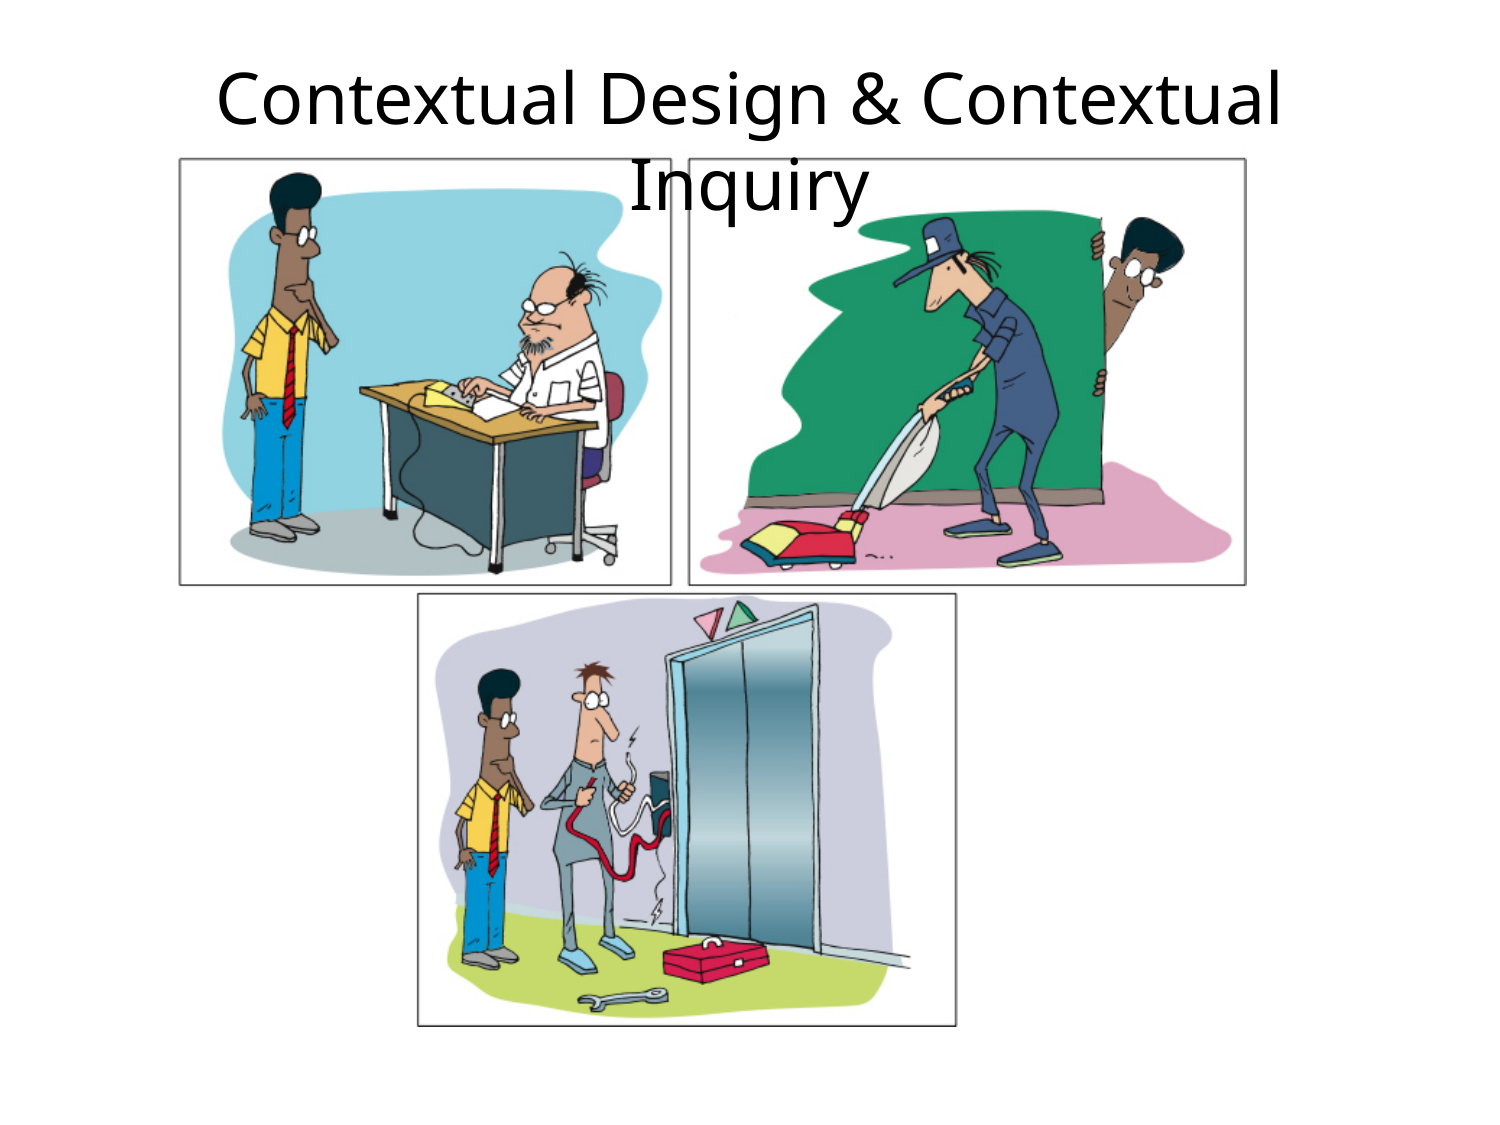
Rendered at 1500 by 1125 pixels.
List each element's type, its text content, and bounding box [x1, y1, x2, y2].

picture [173, 148, 1247, 1027]
title Contextual Design & Contextual Inquiry [75, 45, 1425, 233]
